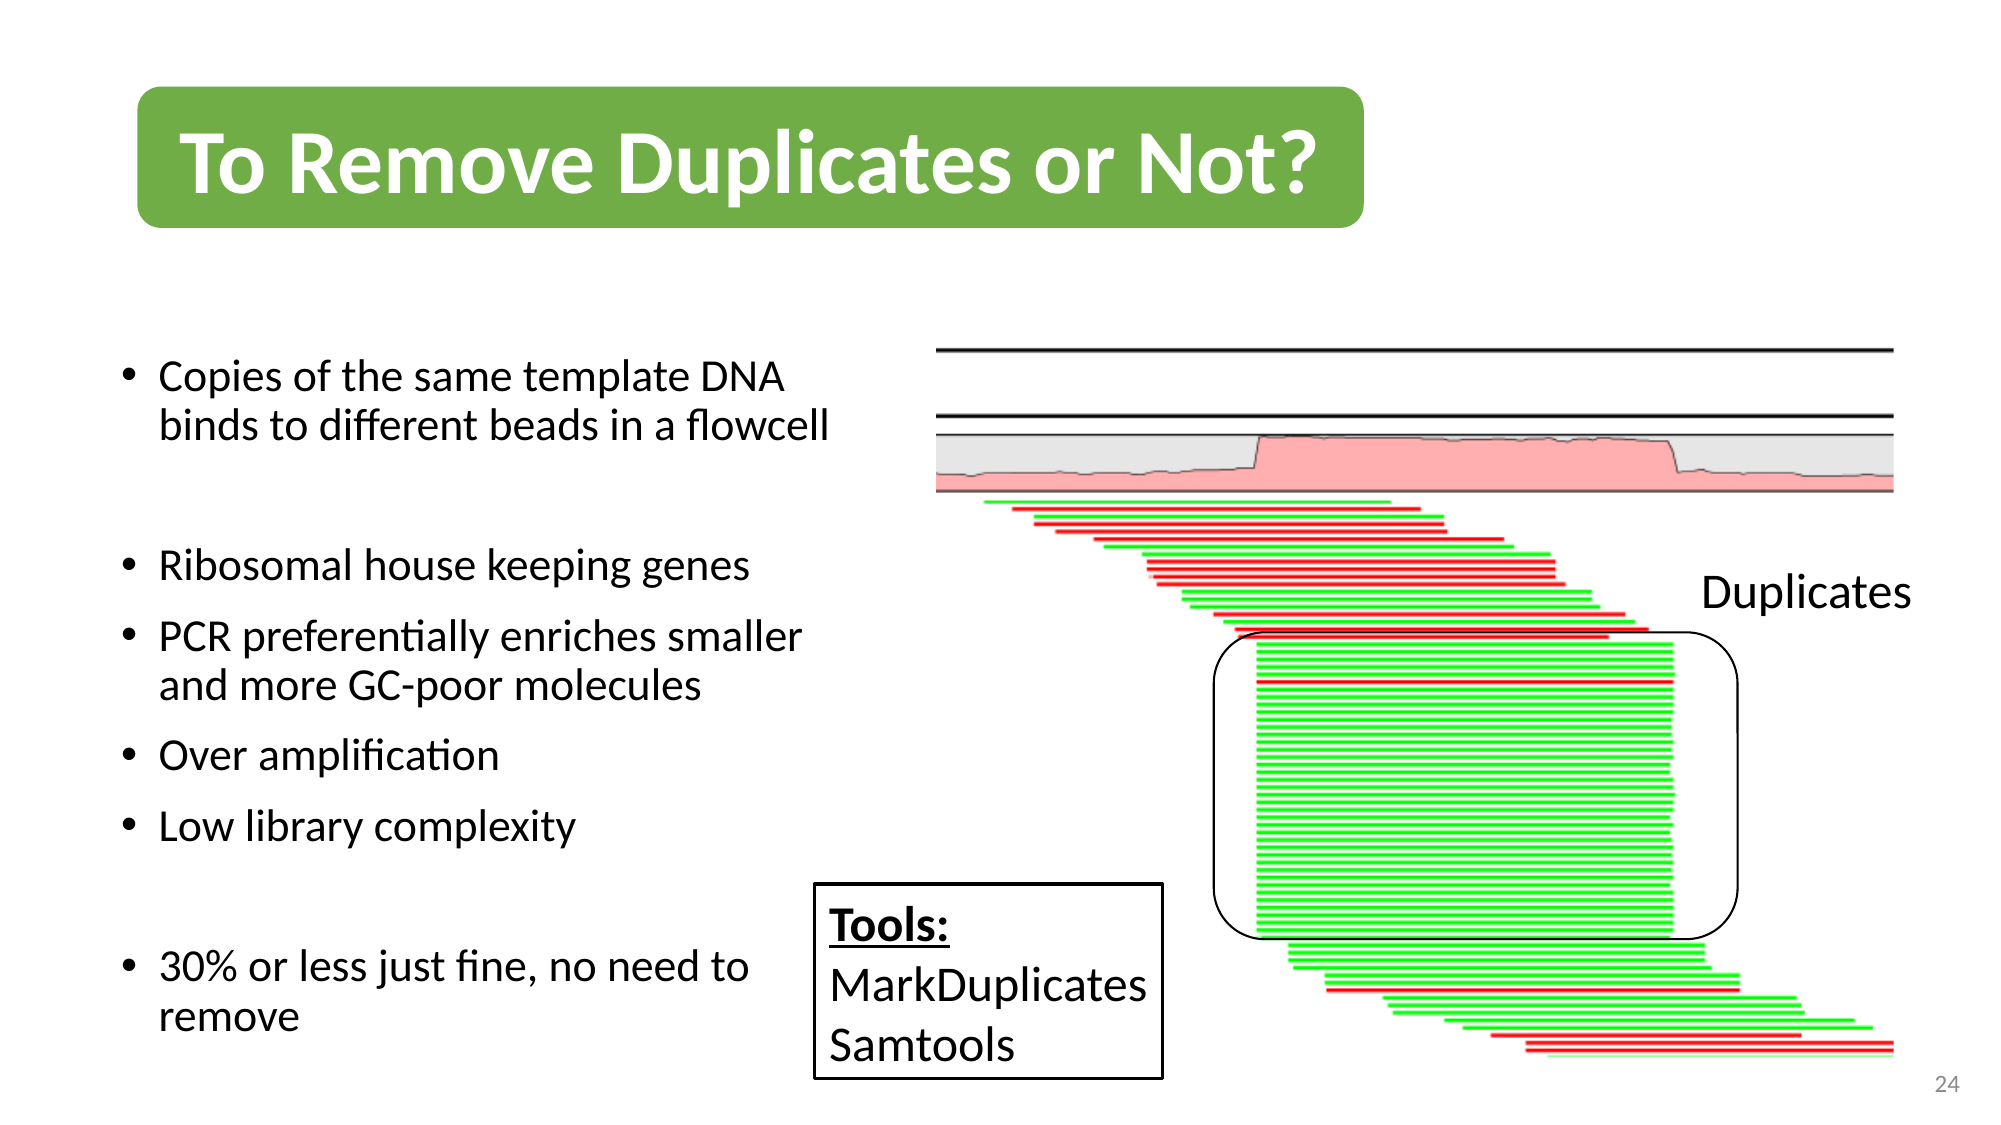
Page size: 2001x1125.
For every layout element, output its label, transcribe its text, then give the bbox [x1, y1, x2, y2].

picture [936, 269, 1894, 1058]
text_box To Remove Duplicates or Not? [136, 85, 1365, 229]
text_box Tools: MarkDuplicates Samtools [814, 883, 1163, 1079]
slide_number 24 [1525, 1052, 1976, 1113]
text_box Duplicates [1894, 557, 1933, 633]
list Copies of the same template DNA binds to different beads in a flowcell Ribosomal house keeping genes PCR preferentially enriches smaller and more GC-poor molecules Over amplification Low library complexity 30% or less just fine, no need to remove [106, 343, 886, 1113]
